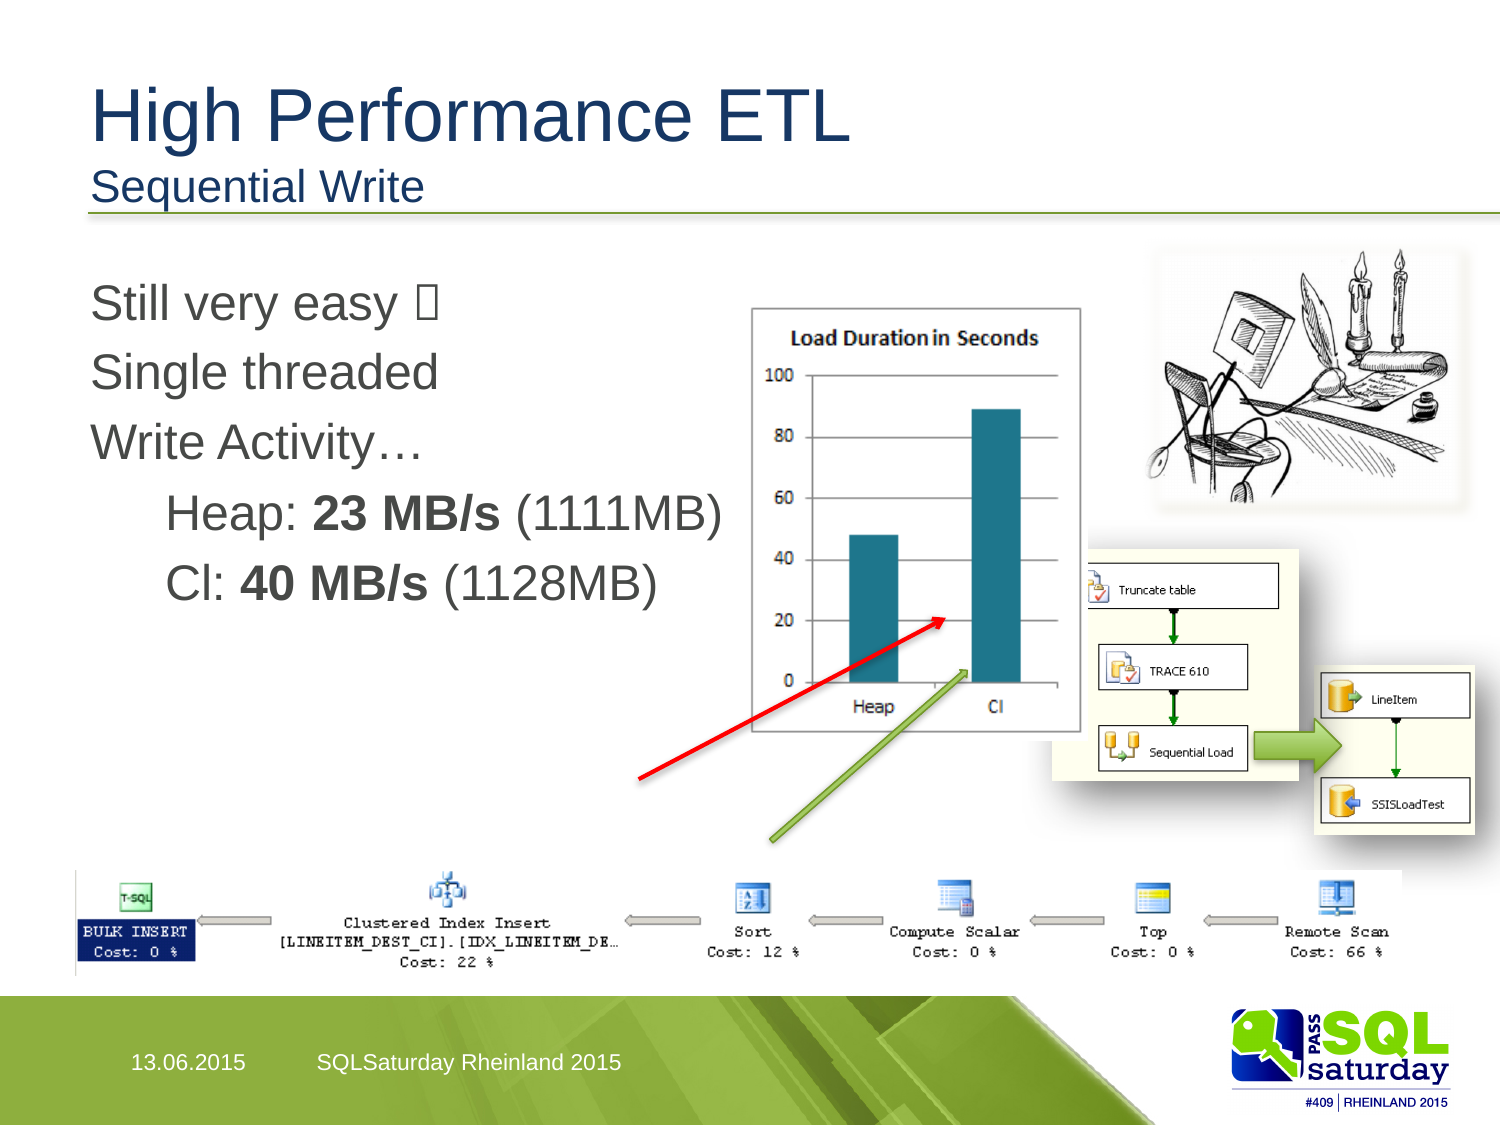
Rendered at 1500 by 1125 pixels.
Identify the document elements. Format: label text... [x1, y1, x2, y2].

text_box [768, 788, 838, 844]
footer SQLSaturday Rheinland 2015 [301, 1031, 751, 1092]
picture [74, 870, 1403, 976]
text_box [638, 617, 947, 780]
picture [0, 996, 1483, 1125]
title High Performance ETL Sequential Write [75, 45, 1425, 233]
list Still very easy  Single threaded Write Activity… Heap: 23 MB/s (1111MB) Cl: 40 MB/s (1128MB) [75, 262, 1425, 1005]
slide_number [115, 1031, 283, 1092]
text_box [1052, 549, 1475, 836]
picture [1142, 236, 1475, 519]
picture [744, 300, 1088, 741]
